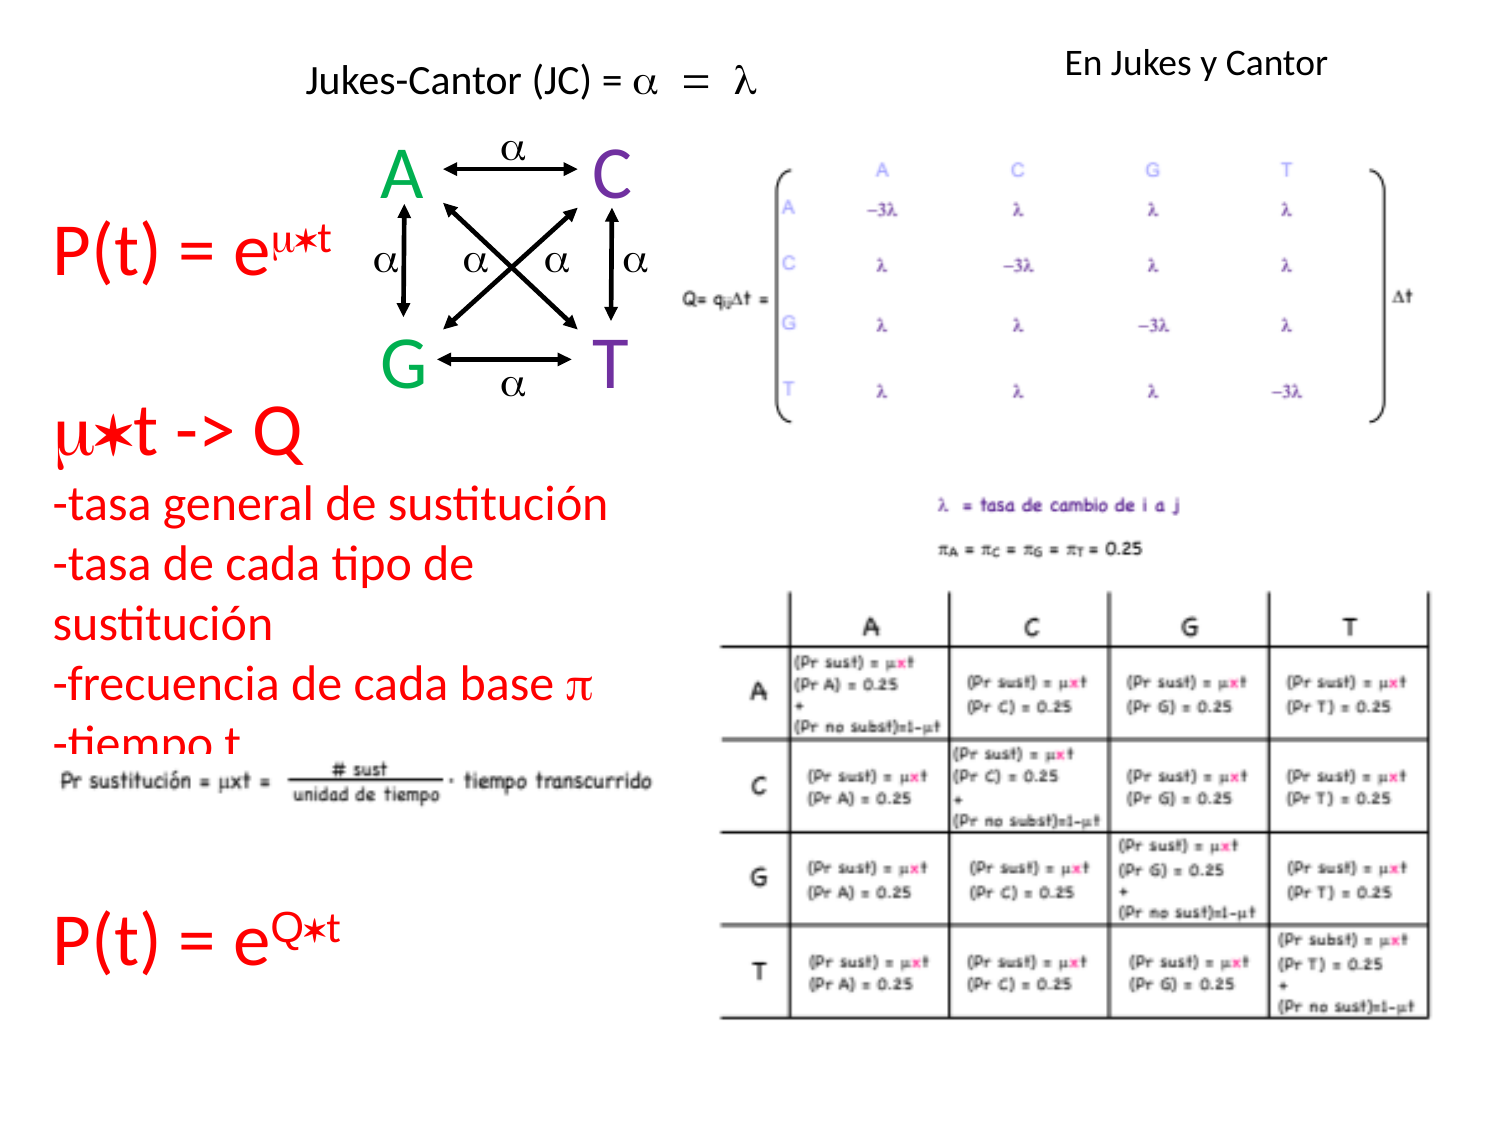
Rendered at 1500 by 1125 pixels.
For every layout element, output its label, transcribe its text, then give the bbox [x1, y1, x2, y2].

text_box En Jukes y Cantor [1049, 30, 1488, 91]
text_box Jukes-Cantor (JC) = a = l [261, 45, 802, 110]
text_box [358, 111, 656, 413]
picture [679, 138, 1440, 1025]
text_box P(t) = em*t m*t -> Q -tasa general de sustitución -tasa de cada tipo de sustitución -frecuencia de cada base p -tiempo t P(t) = eQ*t [37, 193, 719, 1048]
picture [51, 754, 661, 809]
